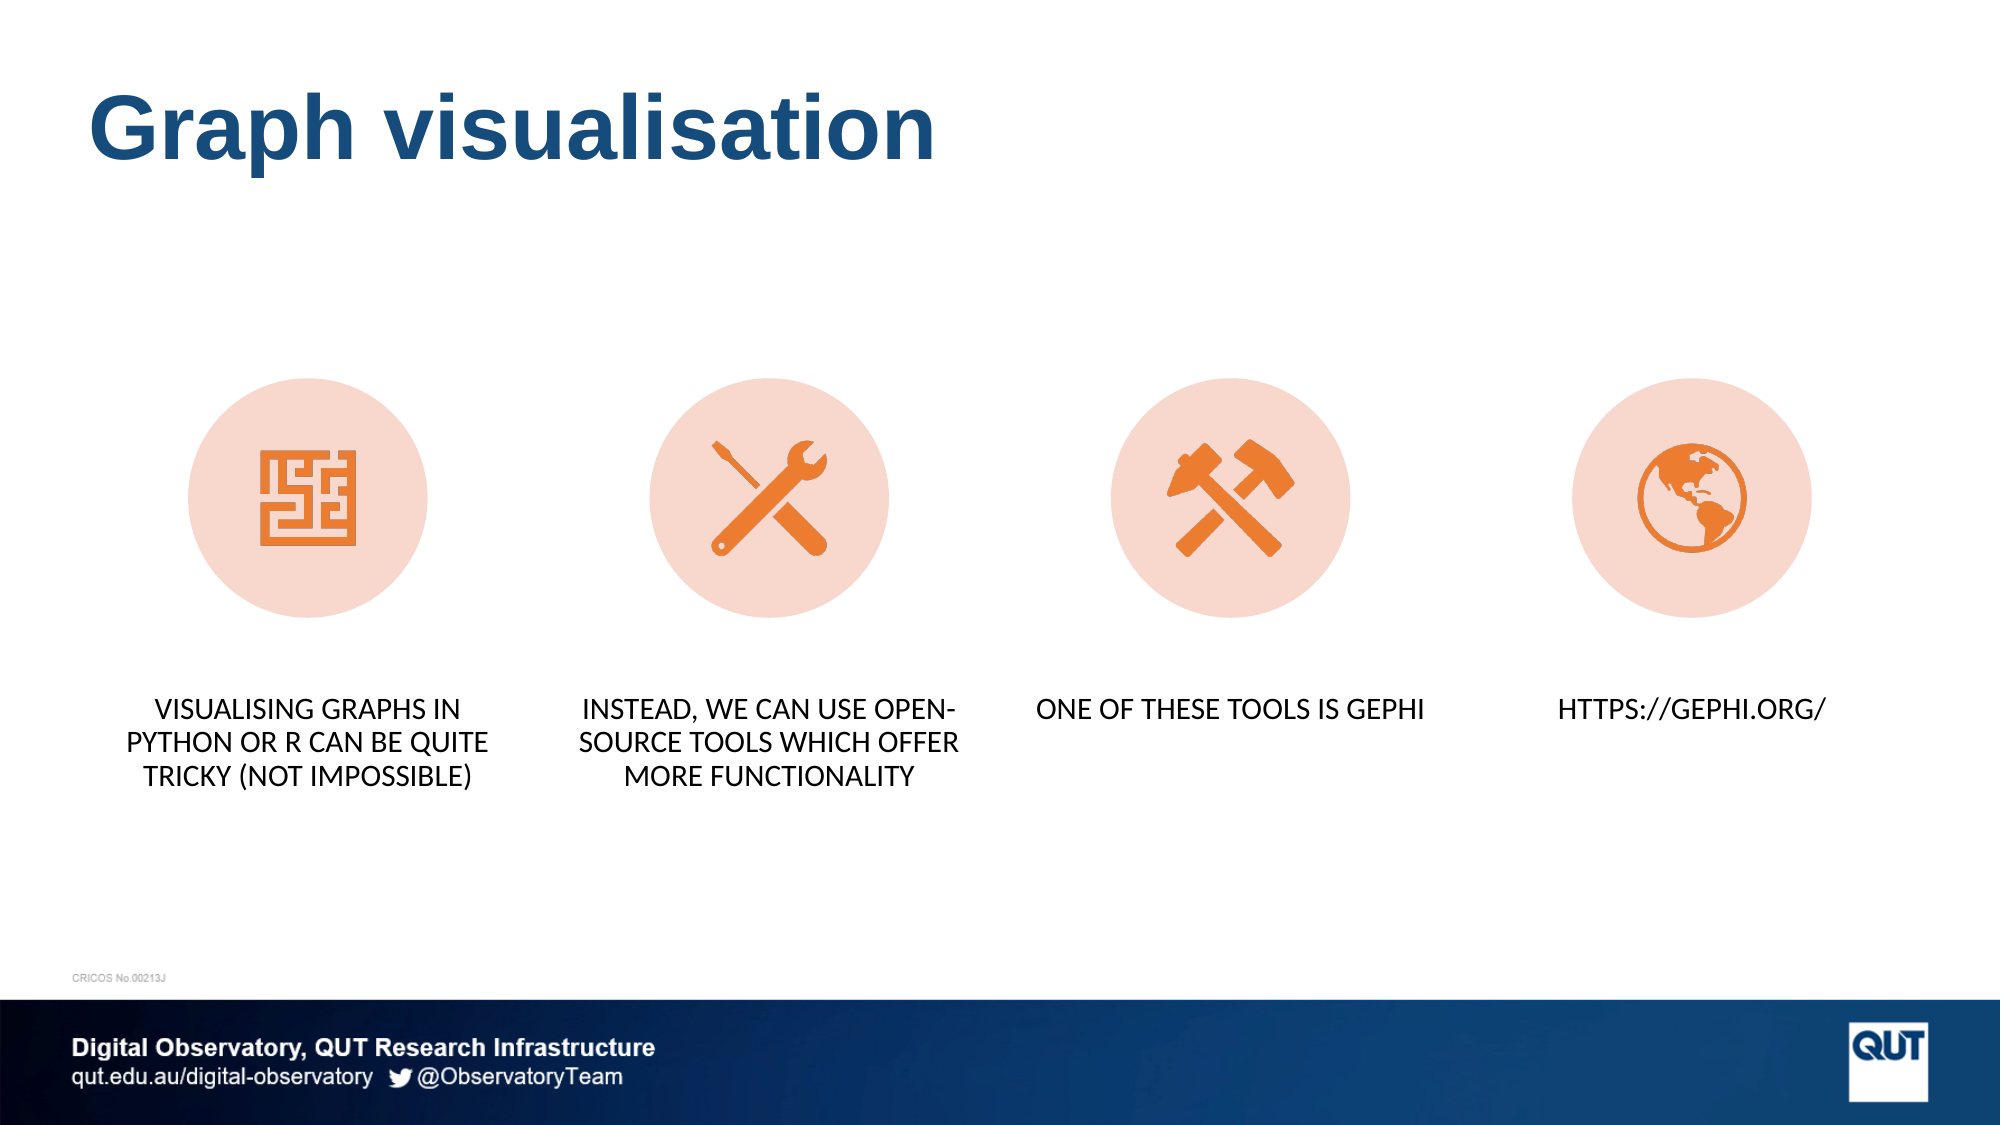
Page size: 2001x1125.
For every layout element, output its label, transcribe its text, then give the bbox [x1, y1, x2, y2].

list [73, 223, 1927, 966]
picture [0, 965, 2000, 1125]
title Graph visualisation [73, 59, 1927, 201]
